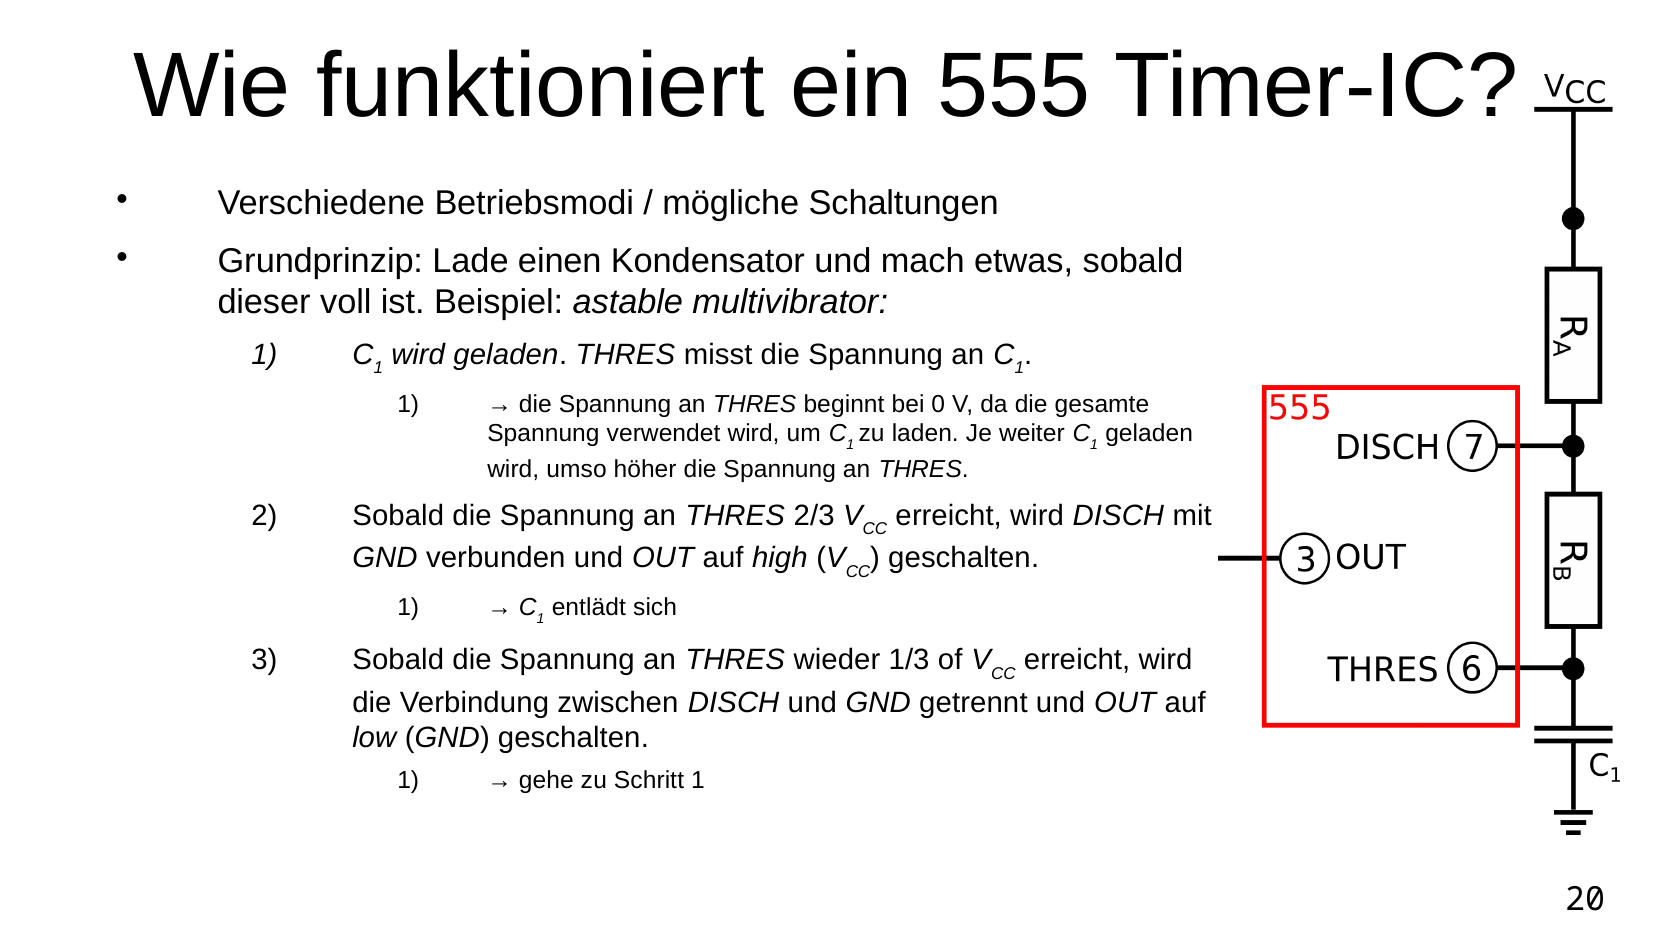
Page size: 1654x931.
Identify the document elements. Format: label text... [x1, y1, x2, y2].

text_box Wie funktioniert ein 555 Timer-IC? [82, 24, 1571, 135]
text_box Verschiedene Betriebsmodi / mögliche Schaltungen Grundprinzip: Lade einen Kondensator und mach etwas, sobald dieser voll ist. Beispiel: astable multivibrator: C1 wird geladen. THRES misst die Spannung an C1. → die Spannung an THRES beginnt bei 0 V, da die gesamte Spannung verwendet wird, um C1 zu laden. Je weiter C1 geladen wird, umso höher die Spannung an THRES. Sobald die Spannung an THRES 2/3 VCC erreicht, wird DISCH mit GND verbunden und OUT auf high (VCC) geschalten. → C1 entlädt sich Sobald die Spannung an THRES wieder 1/3 of VCC erreicht, wird die Verbindung zwischen DISCH und GND getrennt und OUT auf low (GND) geschalten. → gehe zu Schritt 1 [82, 179, 1212, 810]
picture [1217, 74, 1621, 835]
